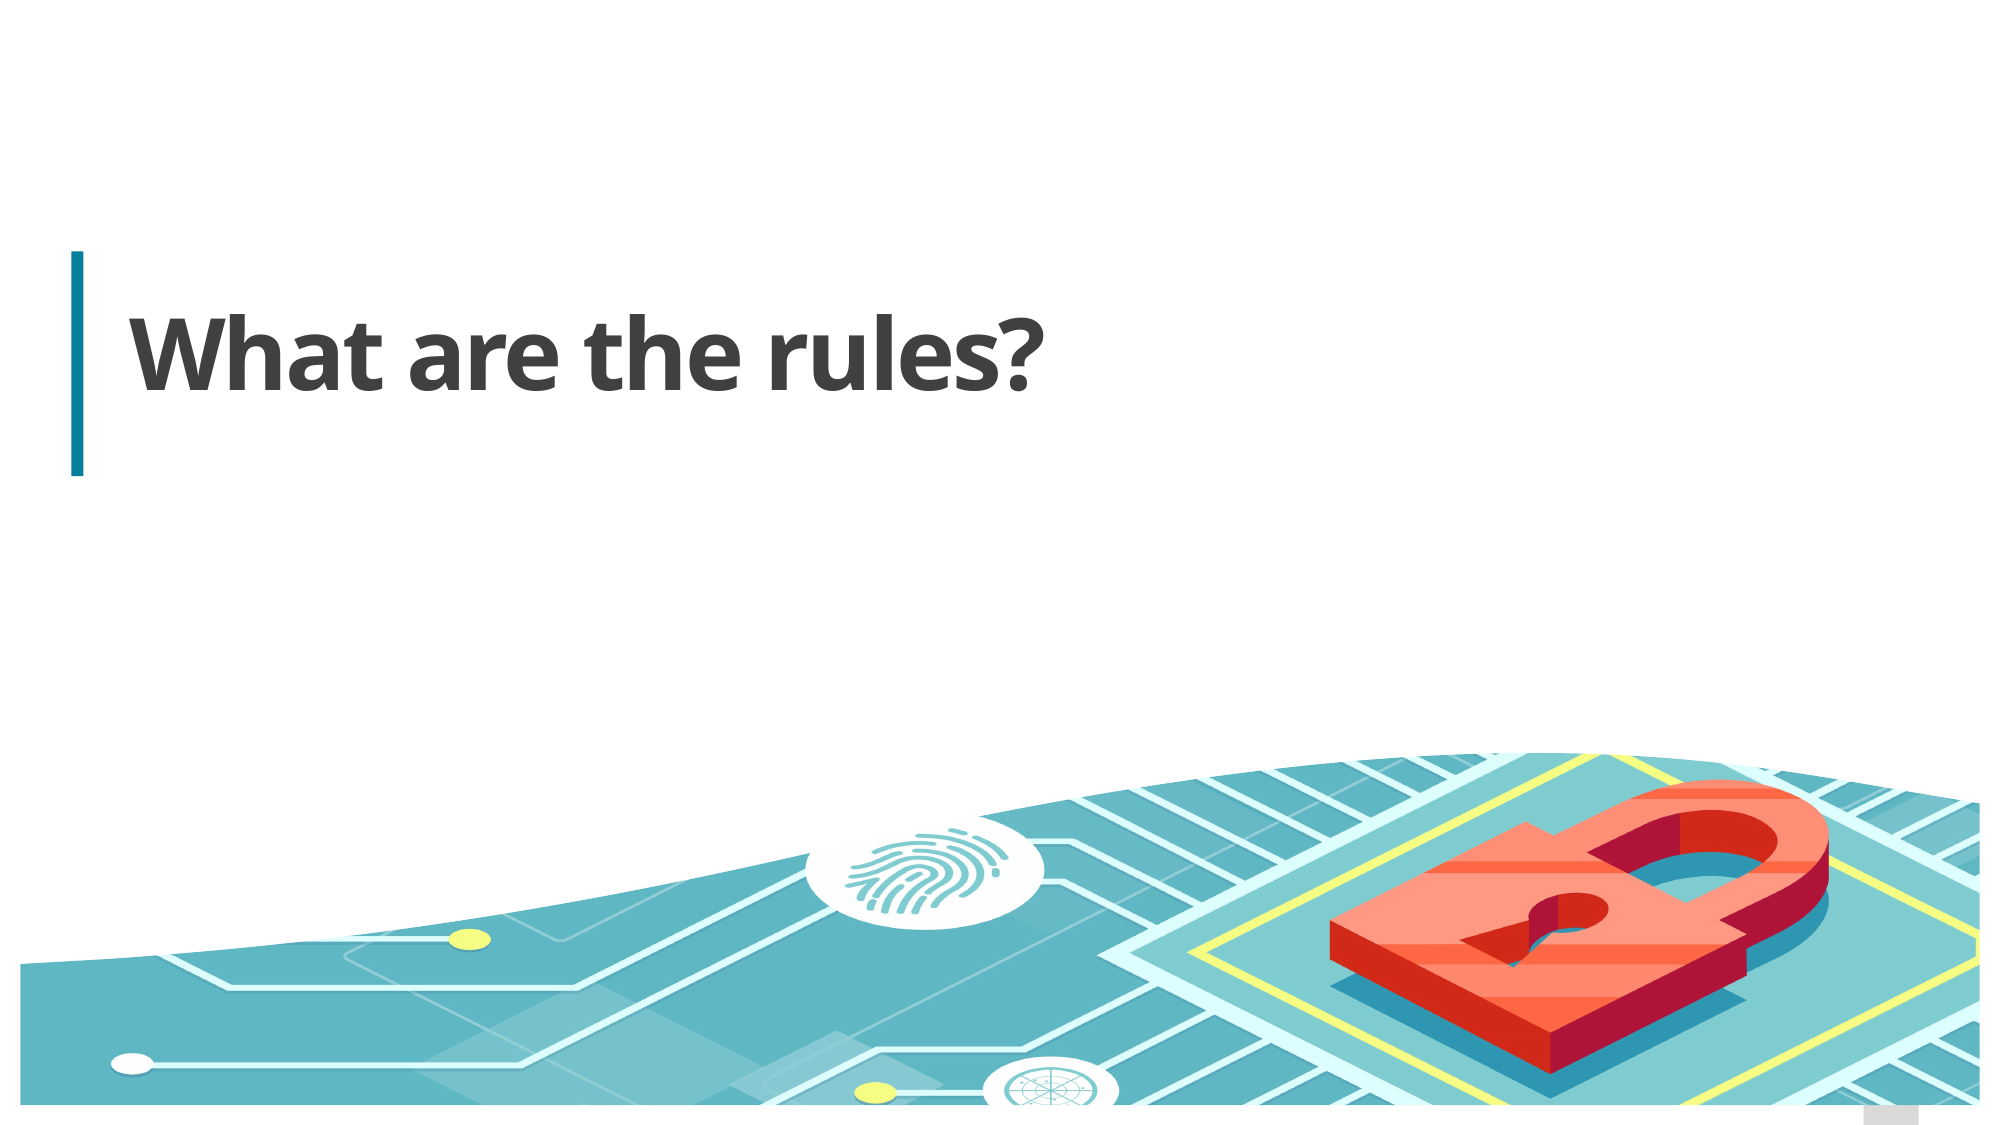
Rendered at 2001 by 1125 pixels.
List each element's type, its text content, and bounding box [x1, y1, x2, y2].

title What are the rules? [114, 296, 1700, 471]
picture [20, 752, 1980, 1106]
